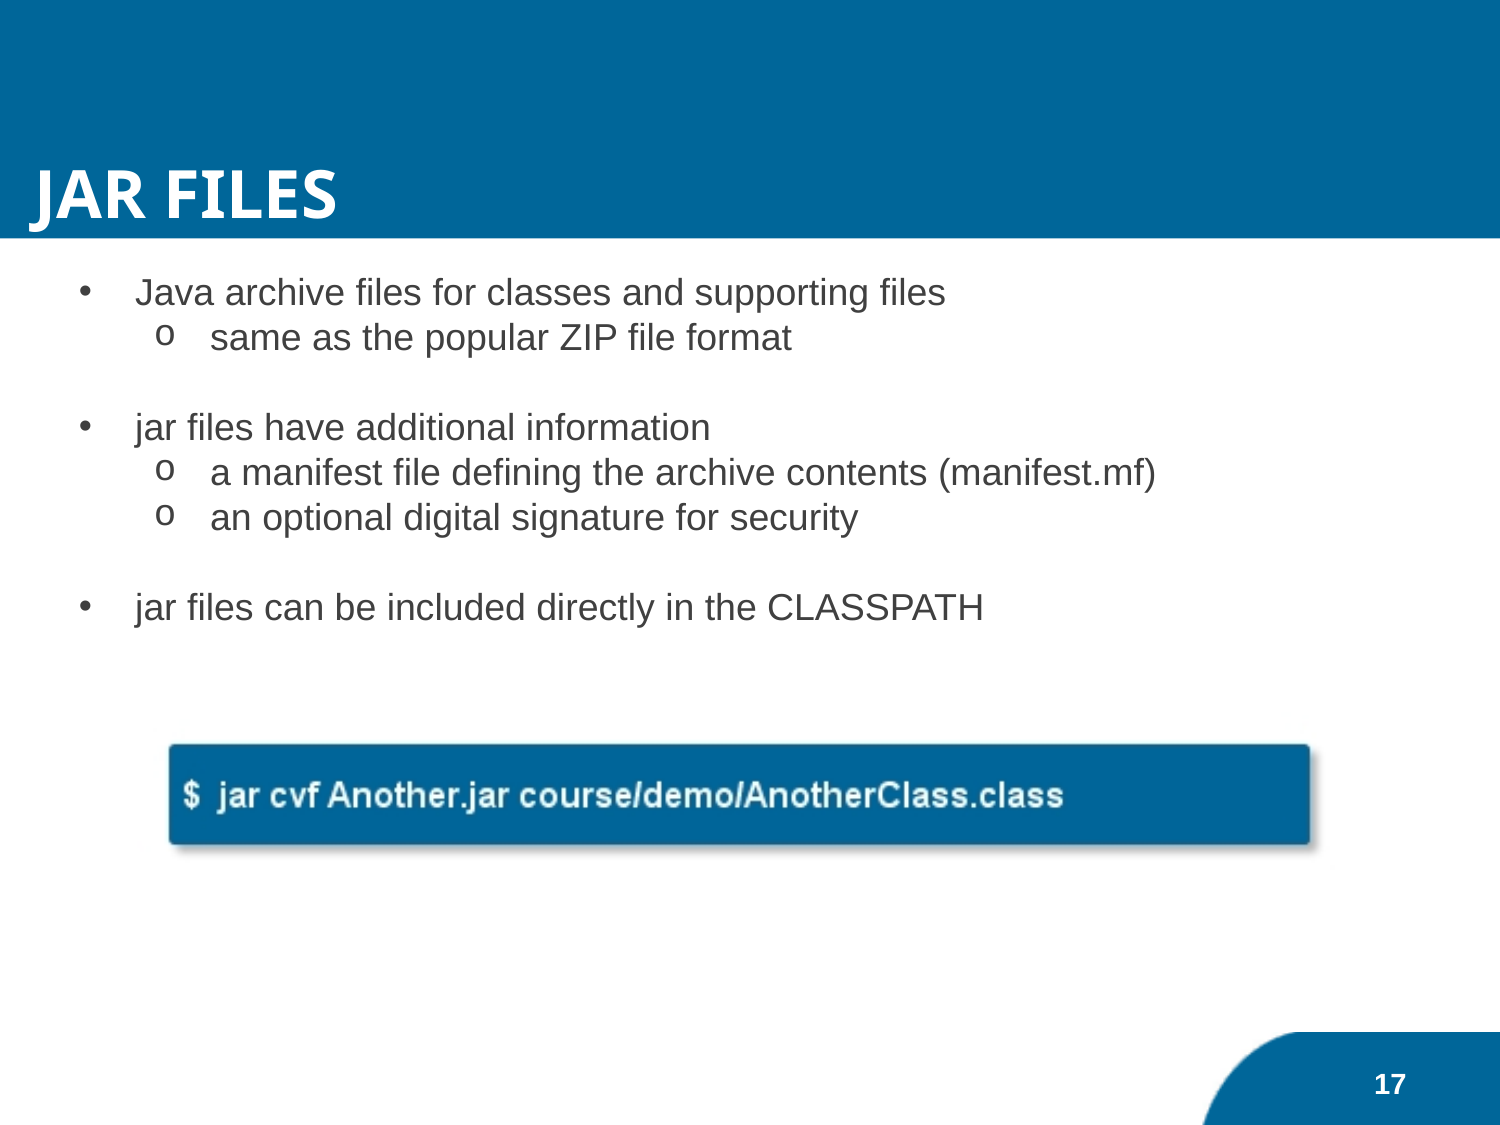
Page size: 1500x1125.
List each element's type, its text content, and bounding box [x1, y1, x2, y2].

slide_number 17 [1327, 1065, 1407, 1125]
list Jar Files [0, 0, 1500, 239]
picture [137, 712, 1344, 878]
text_box Java archive files for classes and supporting files same as the popular ZIP file format jar files have additional information a manifest file defining the archive contents (manifest.mf) an optional digital signature for security jar files can be included directly in the CLASSPATH [50, 260, 1375, 681]
picture [1199, 1032, 1295, 1125]
